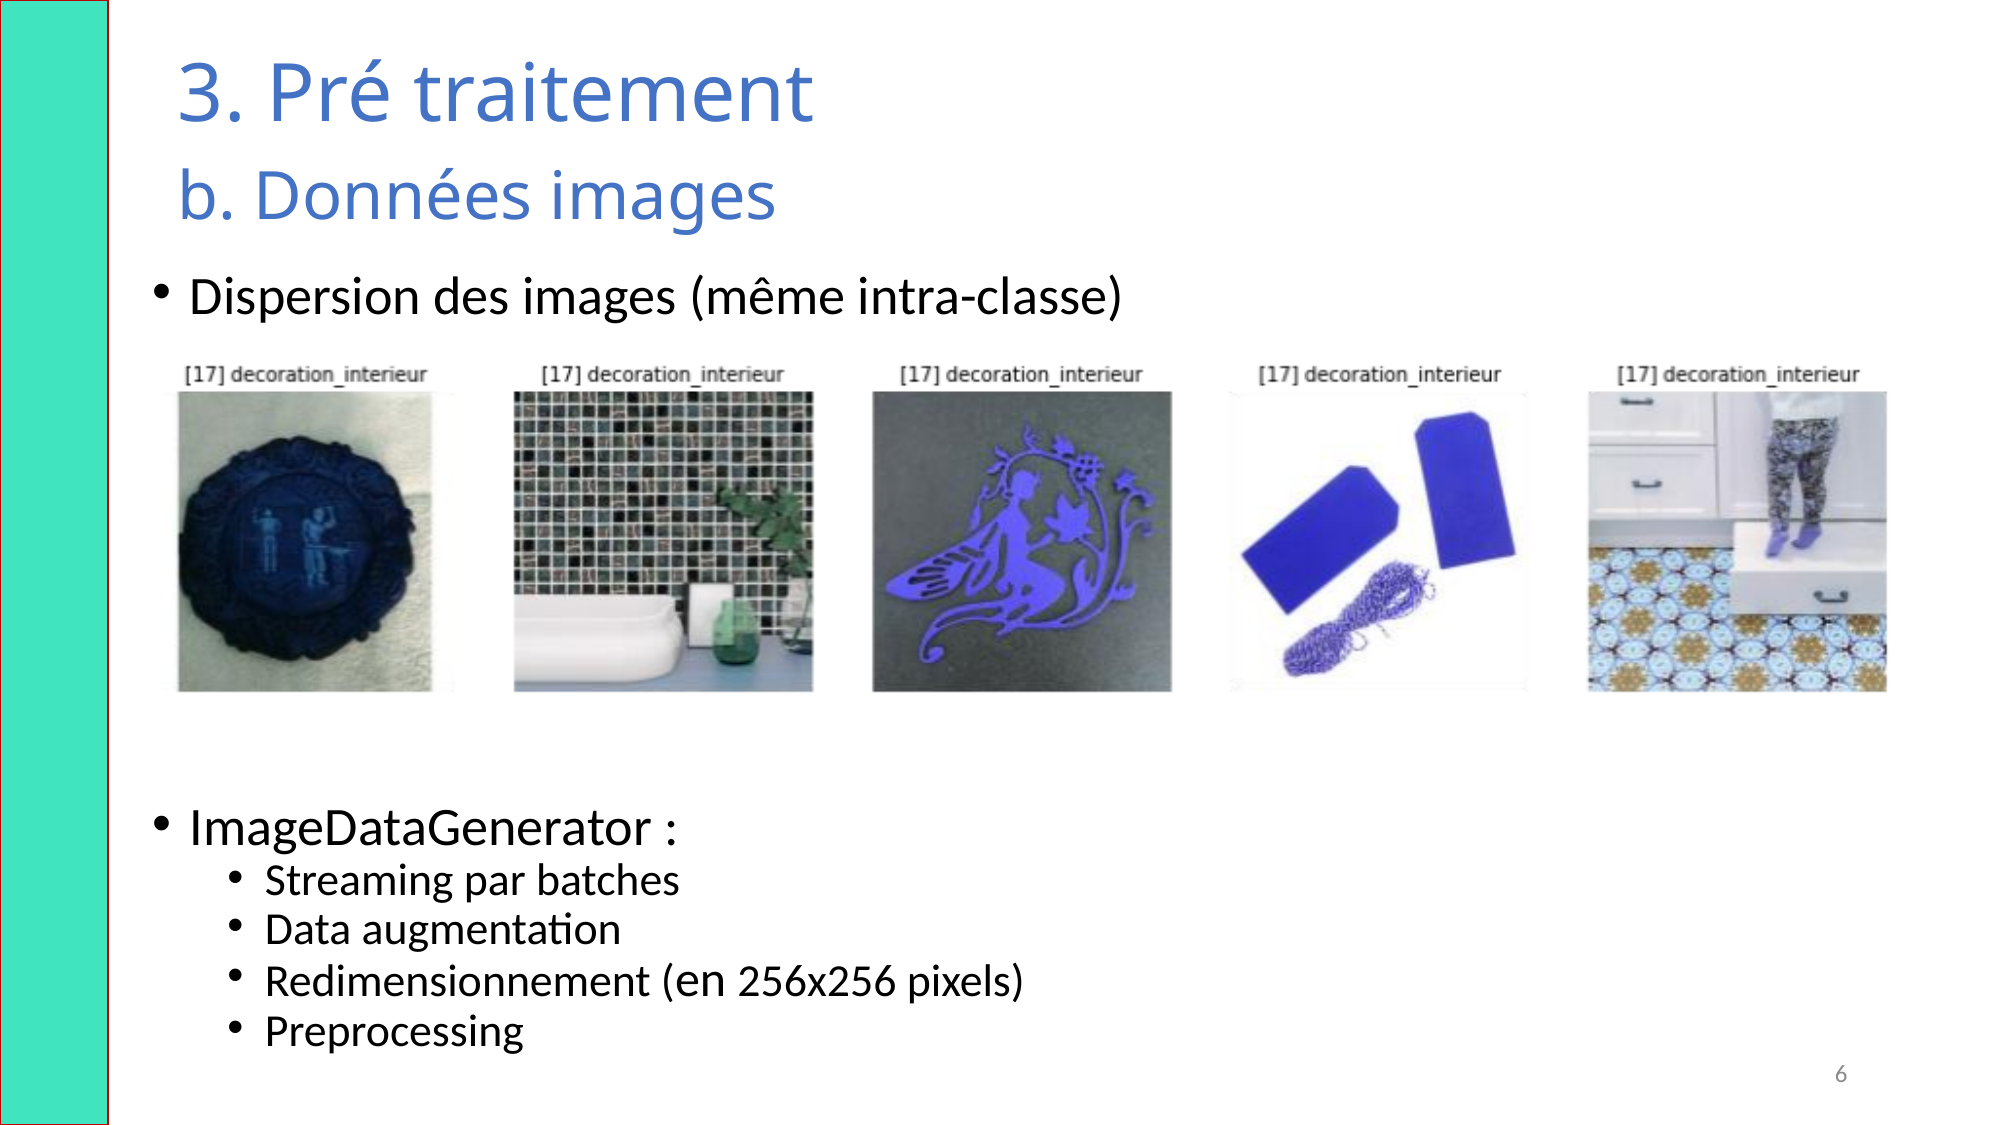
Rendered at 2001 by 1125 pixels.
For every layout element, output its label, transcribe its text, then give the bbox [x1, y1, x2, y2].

picture [162, 351, 1897, 704]
text_box [0, 0, 109, 1125]
slide_number 6 [1412, 1042, 1863, 1103]
text_box b. Données images [162, 146, 1838, 249]
title 3. Pré traitement [162, 43, 1838, 146]
list Dispersion des images (même intra-classe) ImageDataGenerator : Streaming par batches Data augmentation Redimensionnement (en 256x256 pixels) Preprocessing [137, 270, 1959, 1082]
